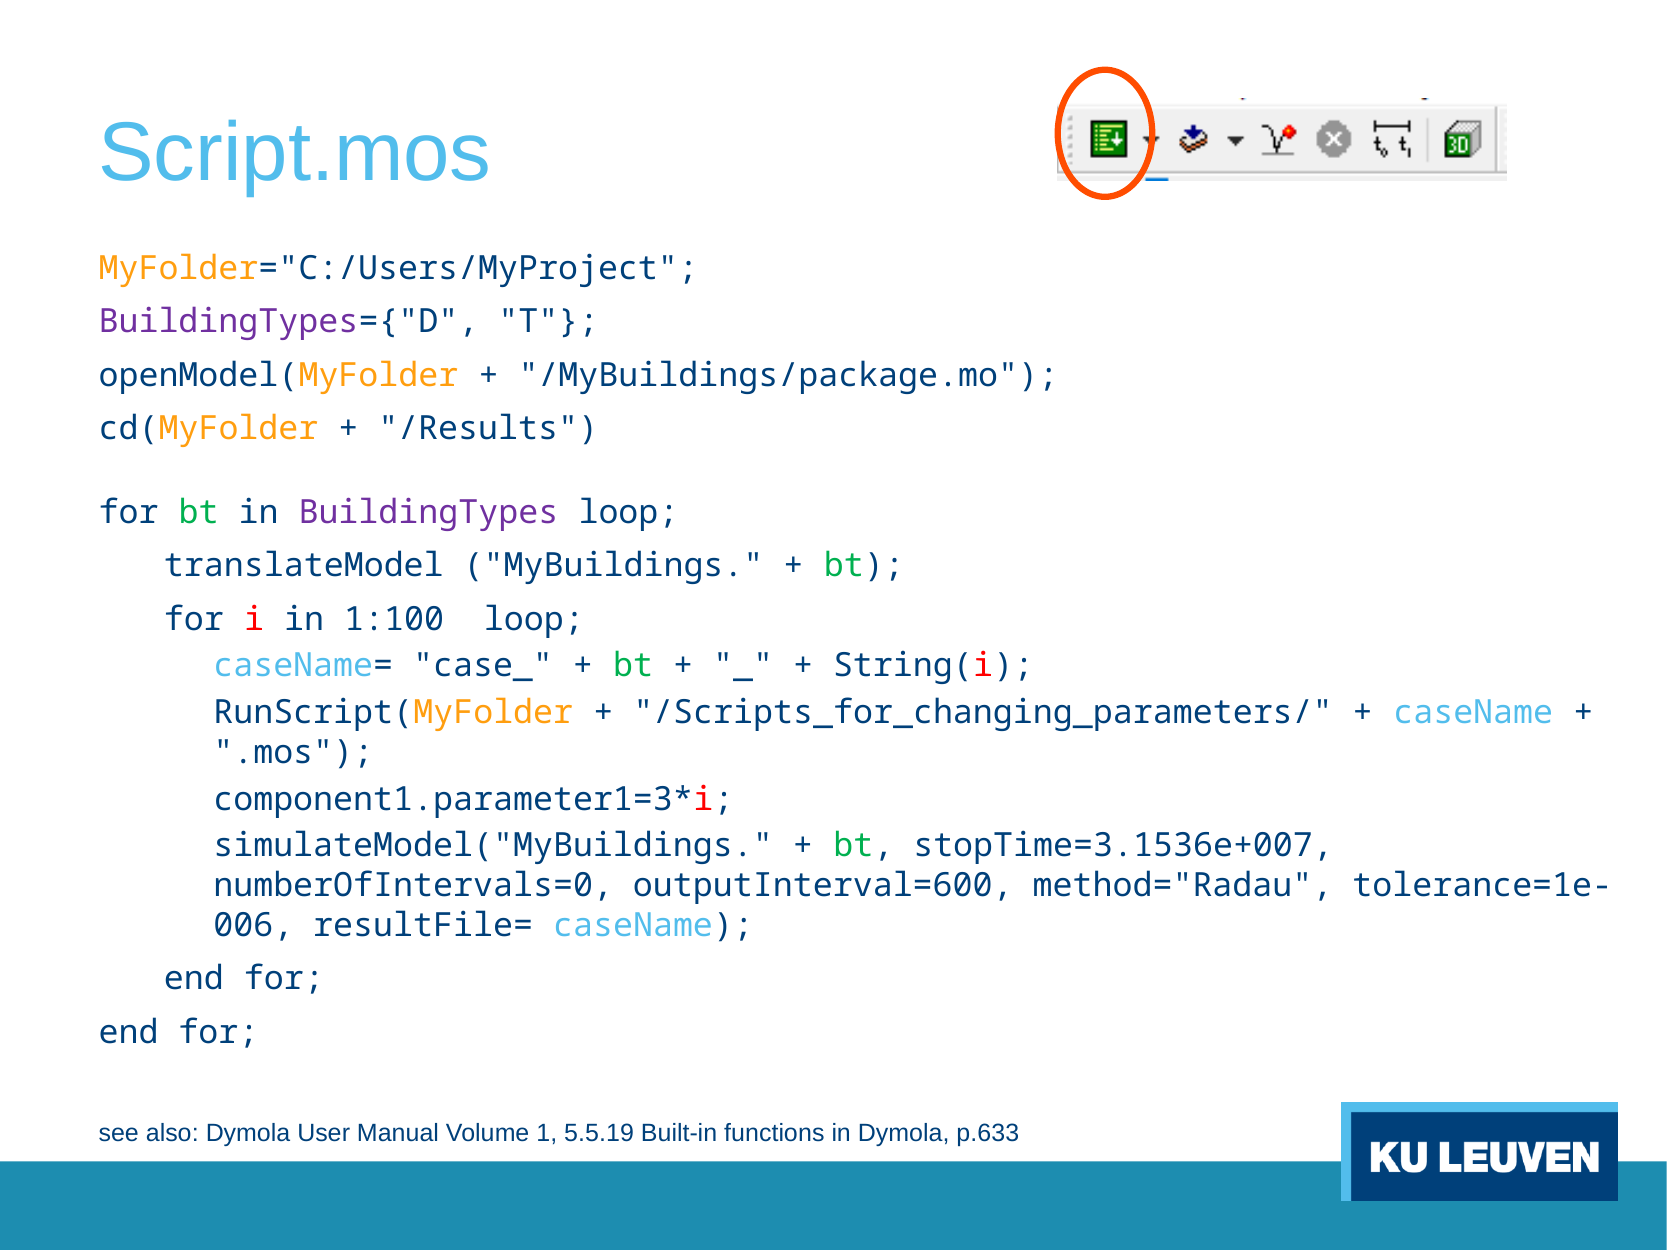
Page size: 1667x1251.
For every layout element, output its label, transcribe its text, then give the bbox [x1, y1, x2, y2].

text_box [1065, 69, 1145, 98]
title Script.mos [98, 32, 1618, 197]
picture [1341, 1102, 1618, 1201]
picture [1057, 98, 1507, 181]
text_box [1073, 181, 1137, 197]
list MyFolder="C:/Users/MyProject"; BuildingTypes={"D", "T"}; openModel(MyFolder + "/MyBuildings/package.mo"); cd(MyFolder + "/Results") for bt in BuildingTypes loop; translateModel ("MyBuildings." + bt); for i in 1:100 loop; caseName= "case_" + bt + "_" + String(i); RunScript(MyFolder + "/Scripts_for_changing_parameters/" + caseName + ".mos"); component1.parameter1=3*i; simulateModel("MyBuildings." + bt, stopTime=3.1536e+007, numberOfIntervals=0, outputInterval=600, method="Radau", tolerance=1e-006, resultFile= caseName); end for; end for; see also: Dymola User Manual Volume 1, 5.5.19 Built-in functions in Dymola, p.633 http://www.claytex.com/blog/how-to-simulate-a-model-multiple-times-with-different-parameter-values/ [98, 246, 1667, 1054]
